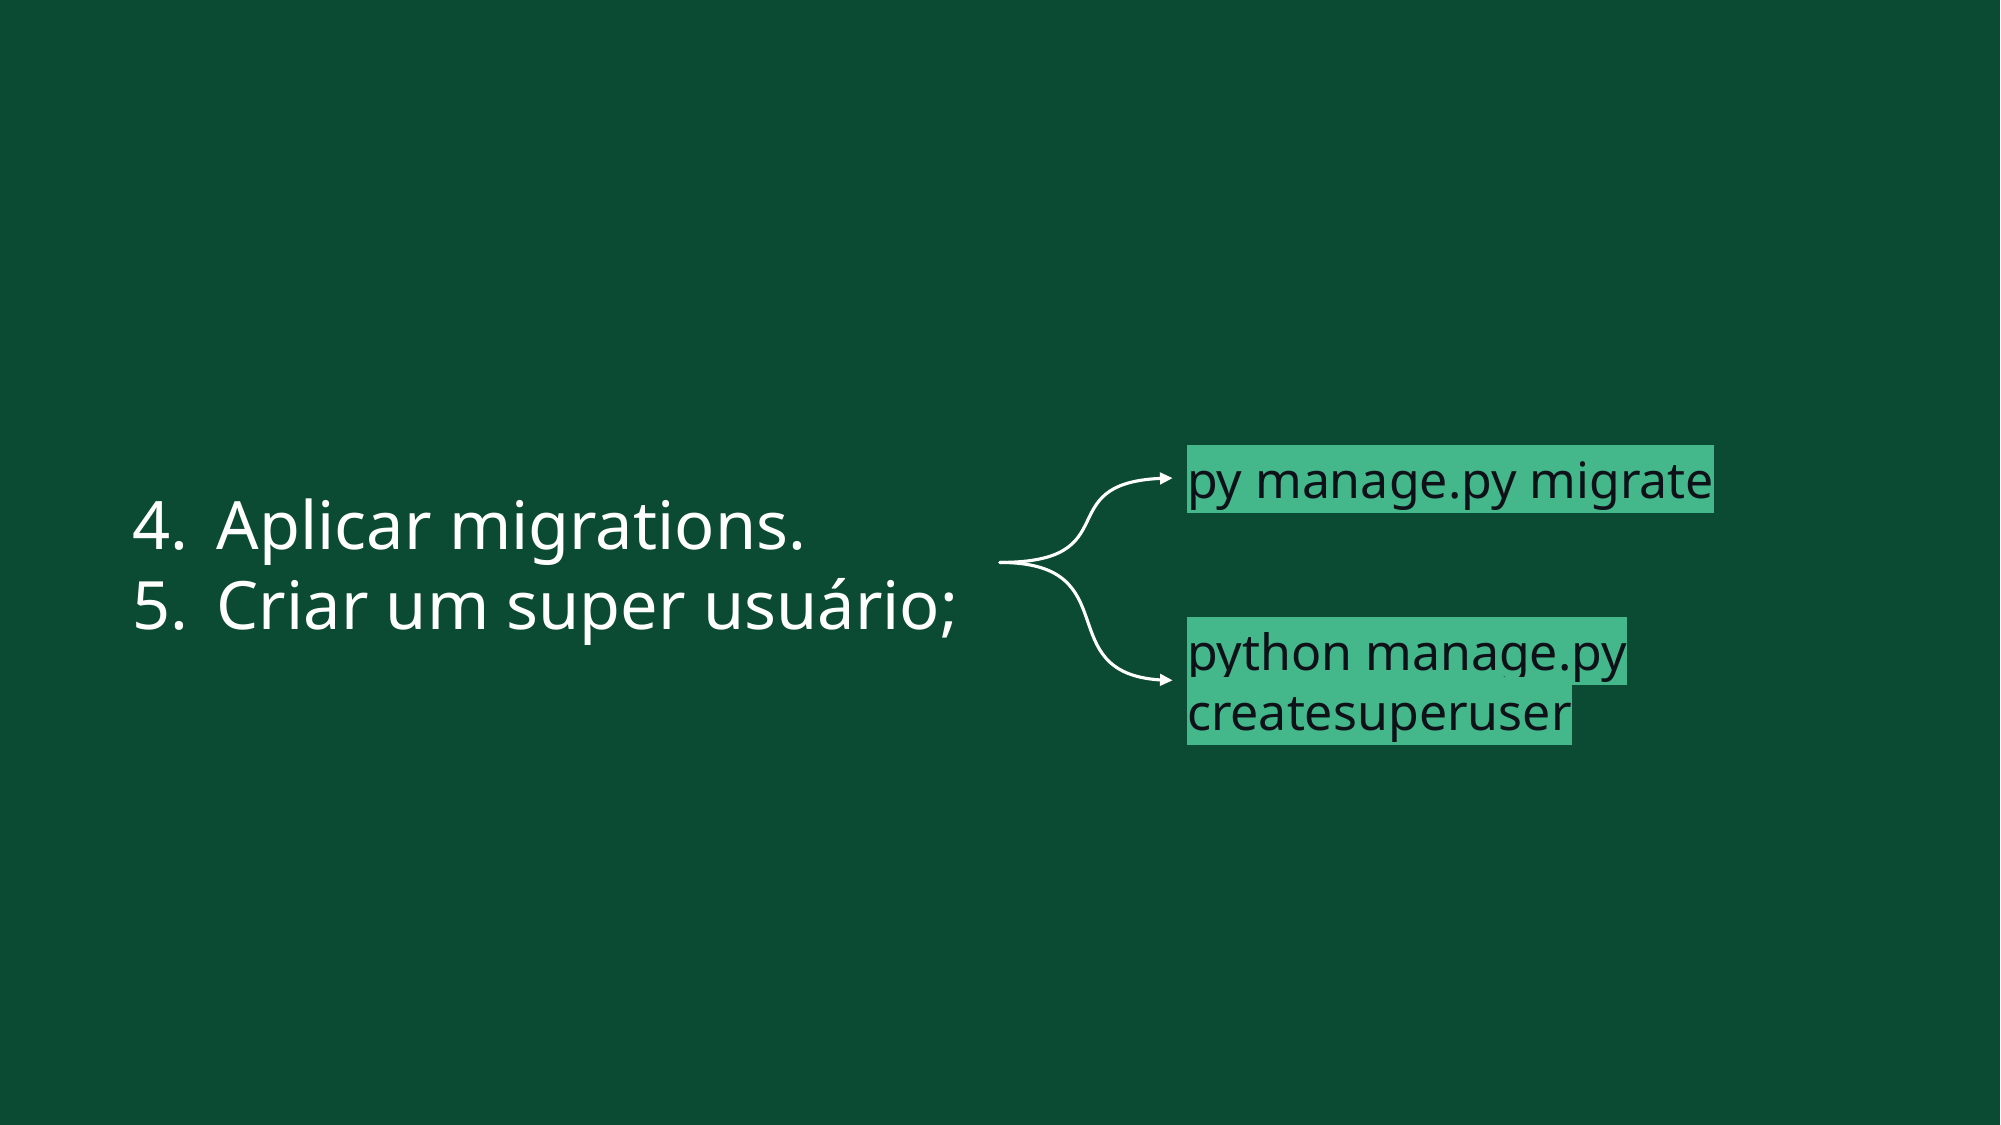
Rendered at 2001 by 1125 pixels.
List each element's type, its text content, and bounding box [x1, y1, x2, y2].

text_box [999, 478, 1173, 561]
text_box Aplicar migrations. Criar um super usuário; [117, 475, 1000, 650]
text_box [999, 561, 1173, 652]
text_box py manage.py migrate [1172, 440, 2000, 516]
text_box python manage.py createsuperuser [1172, 612, 2000, 748]
